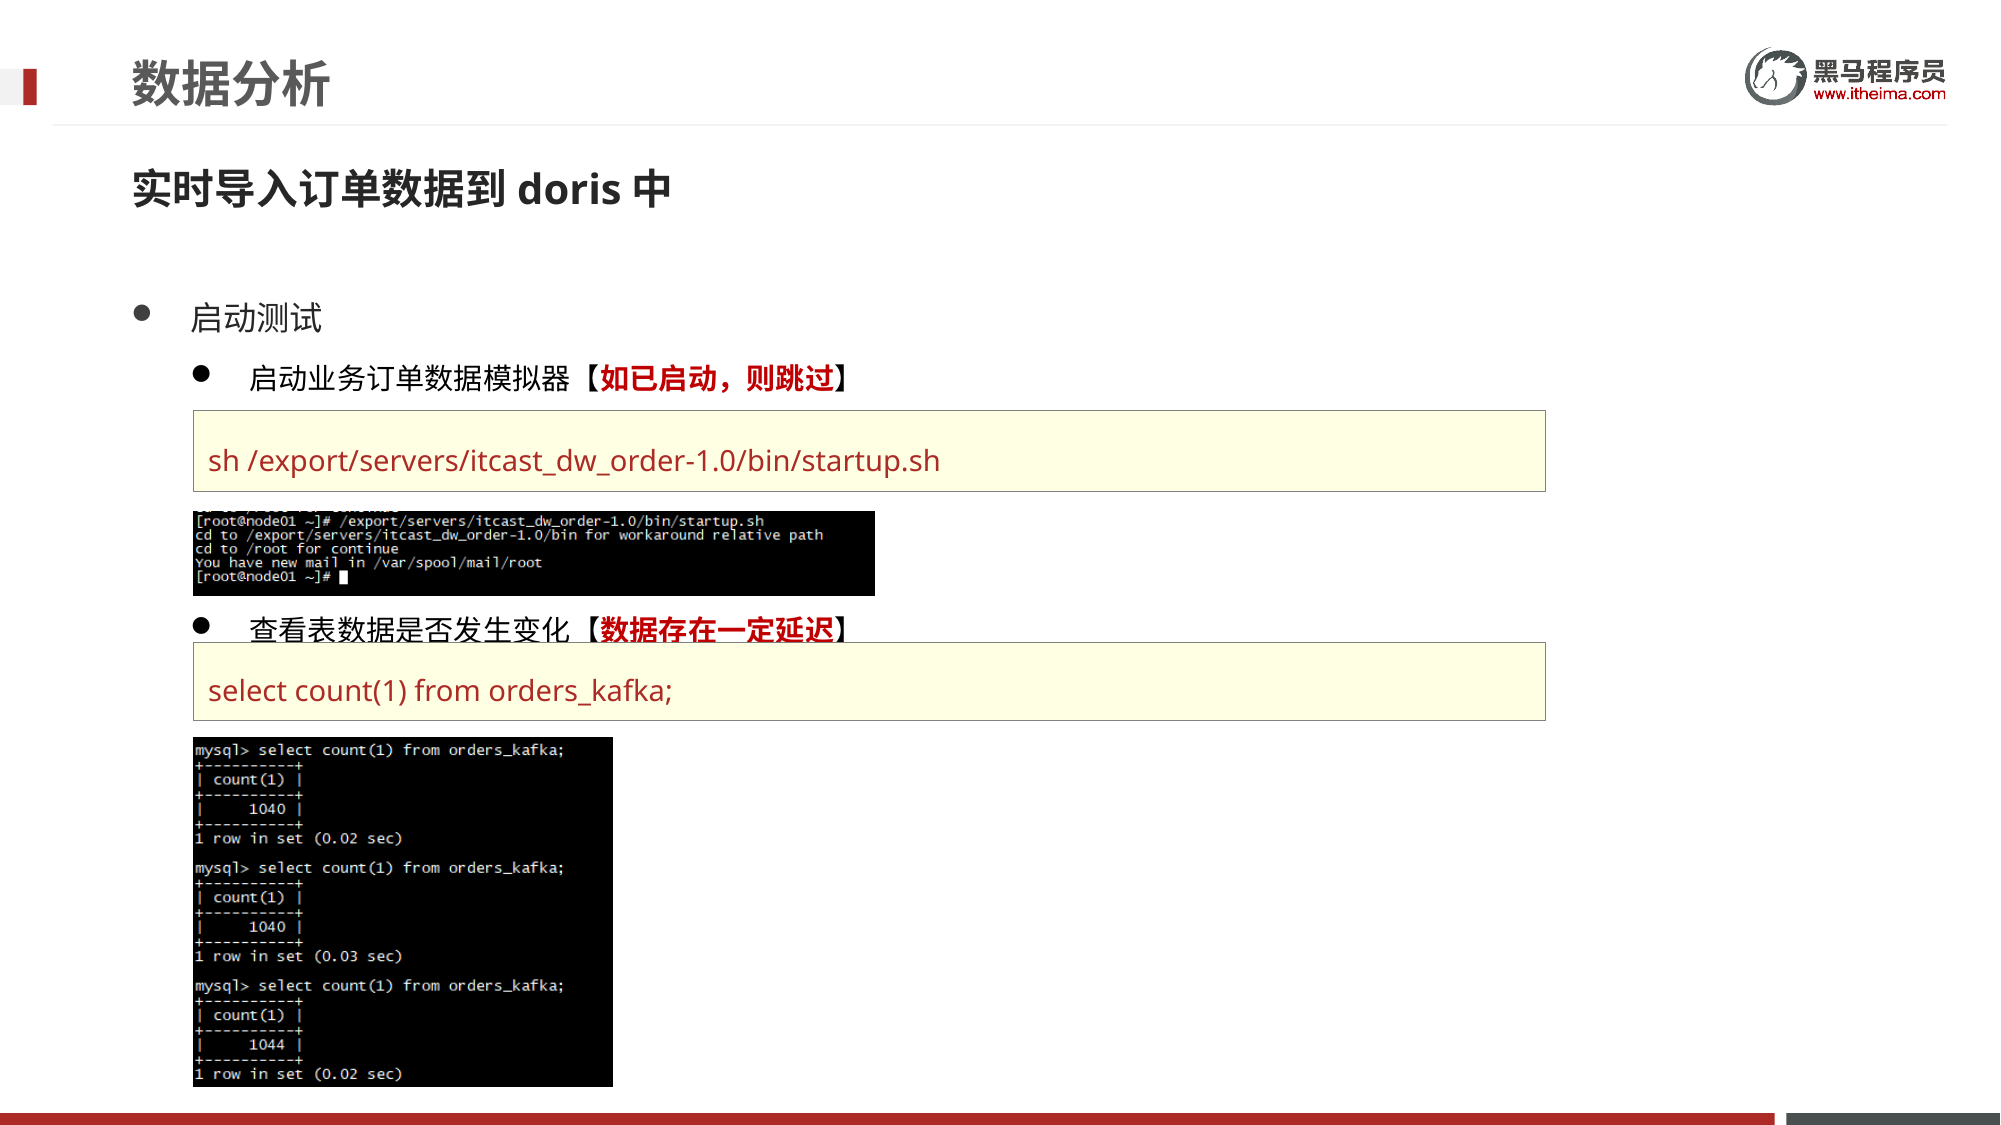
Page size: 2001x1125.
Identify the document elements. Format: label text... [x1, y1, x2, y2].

title 数据分析 [116, 40, 1556, 125]
picture [193, 510, 875, 597]
text_box 实时导入订单数据到doris中 [116, 145, 875, 231]
list 启动测试 启动业务订单数据模拟器【如已启动，则跳过】 查看表数据是否发生变化【数据存在一定延迟】 [116, 270, 1662, 699]
picture [1744, 46, 1946, 106]
picture [193, 737, 613, 1087]
text_box select count(1) from orders_kafka; [191, 640, 1548, 722]
text_box sh /export/servers/itcast_dw_order-1.0/bin/startup.sh [191, 409, 1548, 494]
